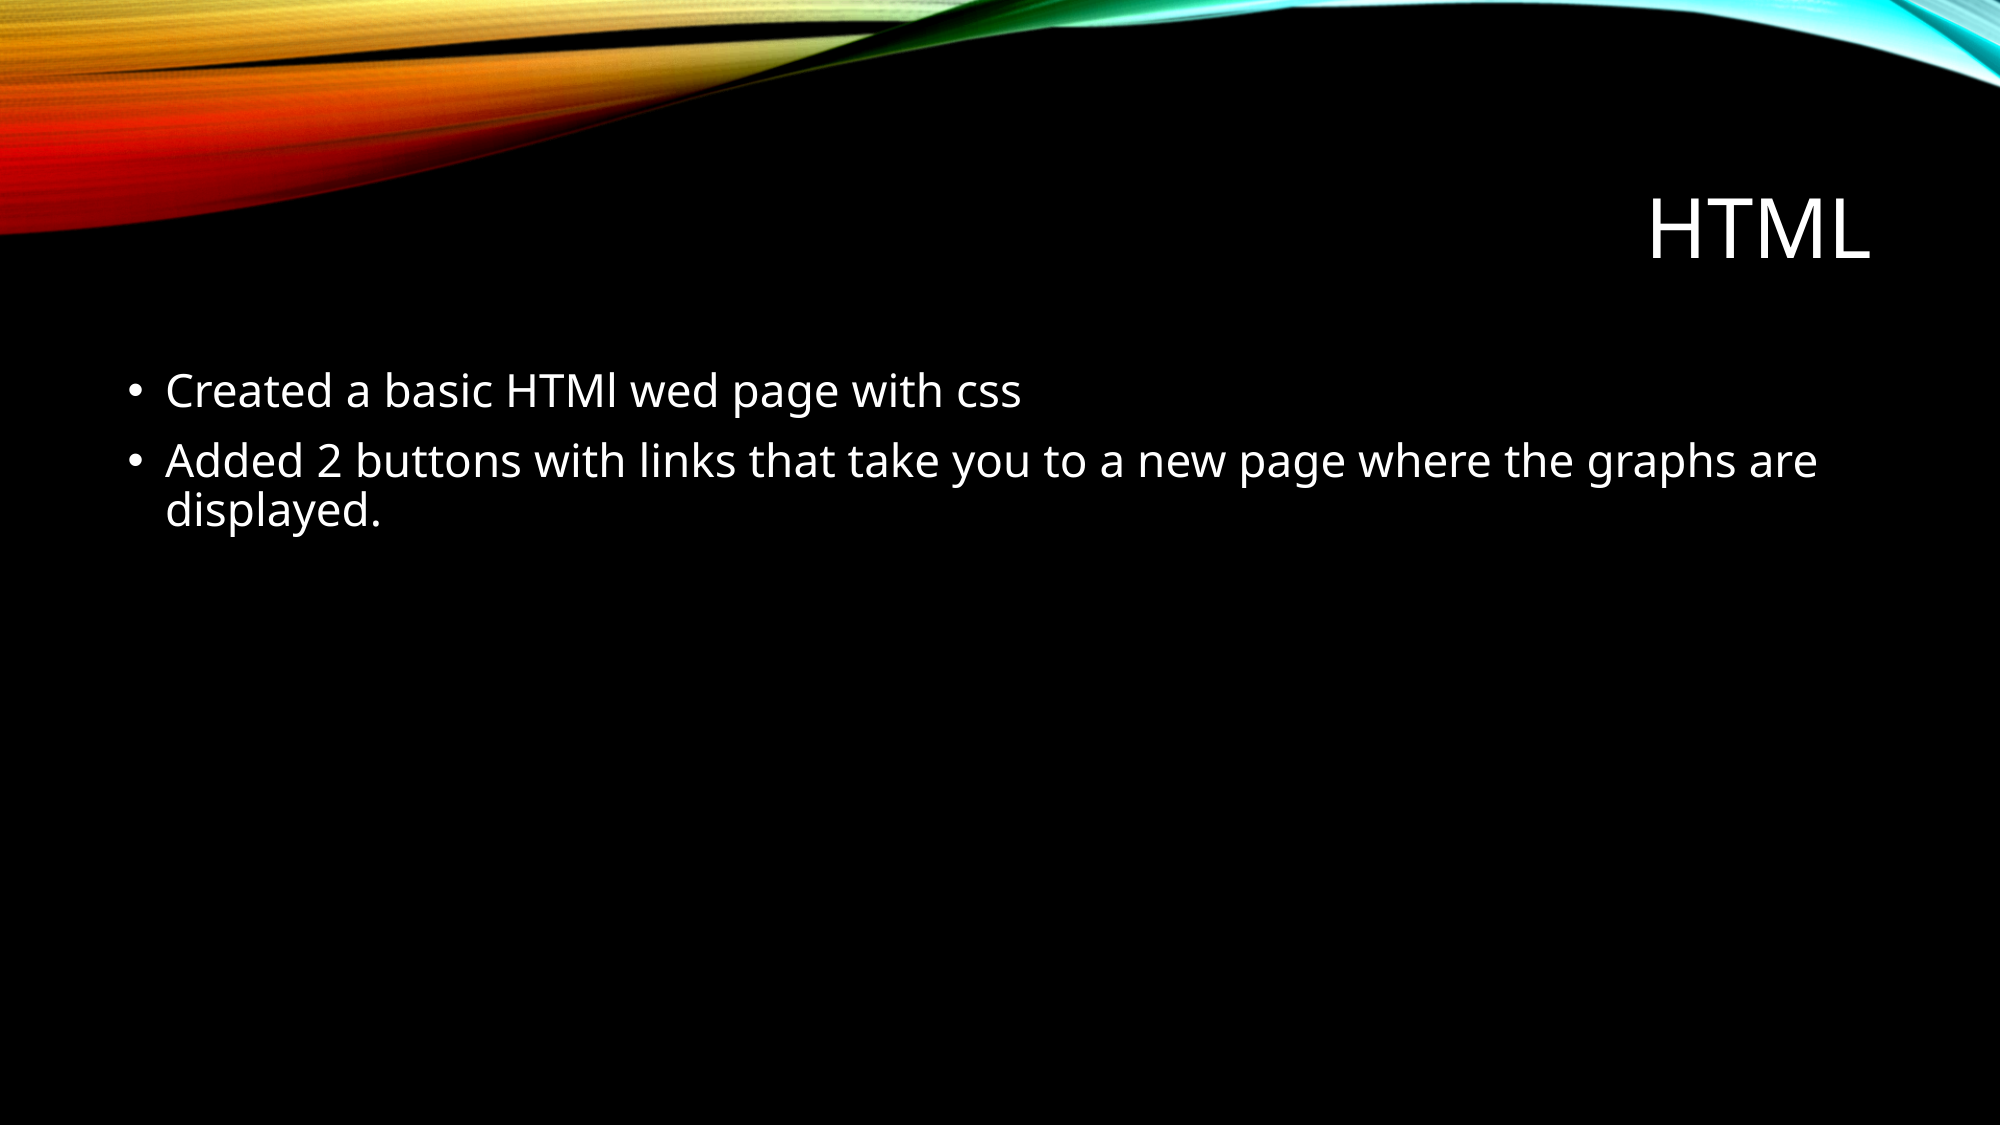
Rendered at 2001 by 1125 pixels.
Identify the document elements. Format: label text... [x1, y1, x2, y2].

list Created a basic HTMl wed page with css Added 2 buttons with links that take you to a new page where the graphs are displayed. [112, 360, 1888, 1021]
title HTML [474, 125, 1888, 338]
picture [0, 0, 2000, 237]
